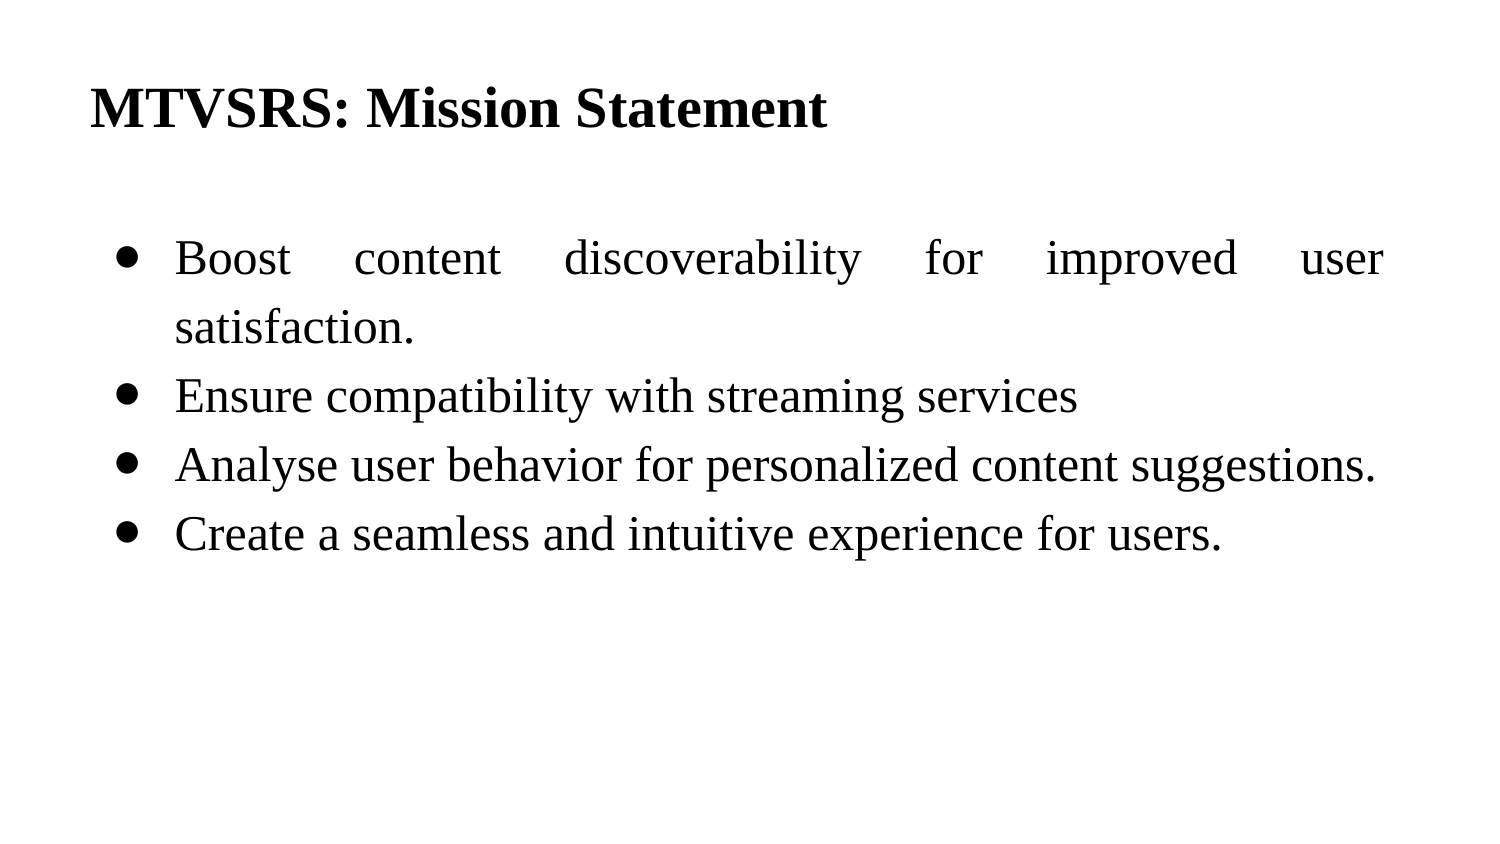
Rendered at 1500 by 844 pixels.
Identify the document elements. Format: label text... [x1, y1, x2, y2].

title MTVSRS: Mission Statement [75, 41, 1425, 167]
list Boost content discoverability for improved user satisfaction. Ensure compatibility with streaming services Analyse user behavior for personalized content suggestions. Create a seamless and intuitive experience for users. [84, 207, 1400, 750]
